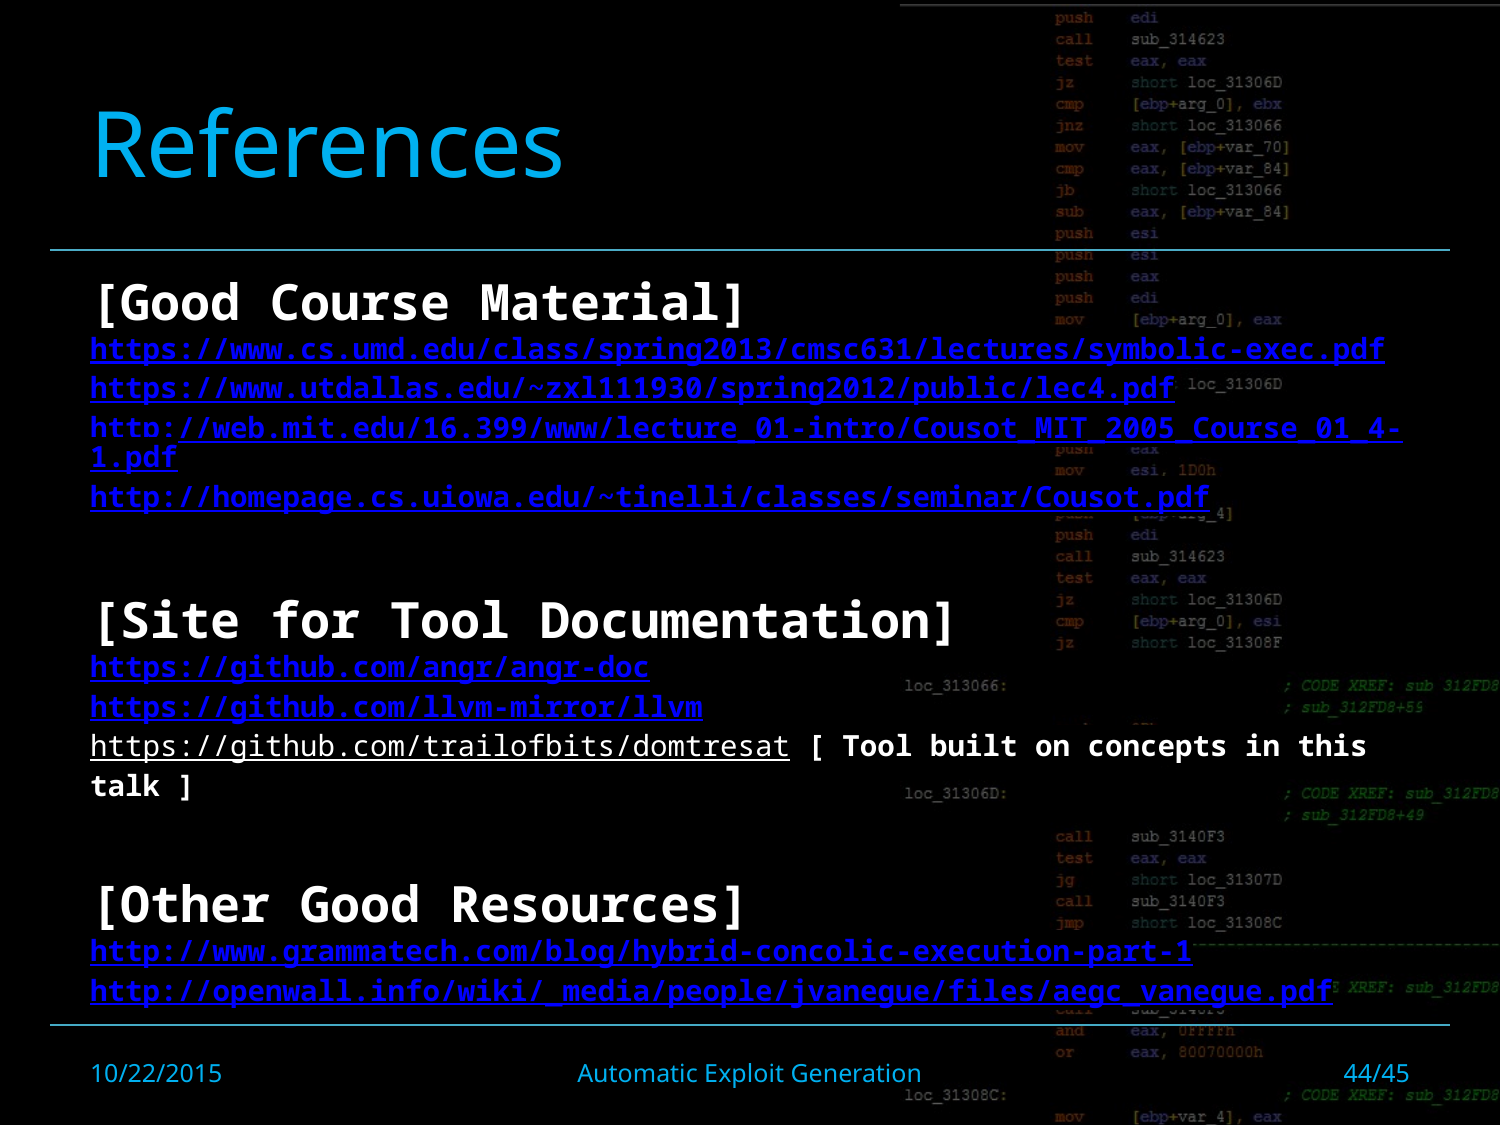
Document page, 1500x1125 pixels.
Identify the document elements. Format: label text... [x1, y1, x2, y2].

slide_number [75, 1042, 425, 1103]
title References [75, 46, 1425, 235]
slide_number 44/45 [1074, 1042, 1425, 1103]
picture [899, 4, 1500, 1125]
list [Good Course Material] https://www.cs.umd.edu/class/spring2013/cmsc631/lectures/symbolic-exec.pdf https://www.utdallas.edu/~zxl111930/spring2012/public/lec4.pdf http://web.mit.edu/16.399/www/lecture_01-intro/Cousot_MIT_2005_Course_01_4-1.pdf http://homepage.cs.uiowa.edu/~tinelli/classes/seminar/Cousot.pdf [Site for Tool Documentation] https://github.com/angr/angr-doc https://github.com/llvm-mirror/llvm https://github.com/trailofbits/domtresat [ Tool built on concepts in this talk ] [Other Good Resources] http://www.grammatech.com/blog/hybrid-concolic-execution-part-1 http://openwall.info/wiki/_media/people/jvanegue/files/aegc_vanegue.pdf [75, 262, 1425, 1005]
footer Automatic Exploit Generation [468, 1042, 1032, 1103]
